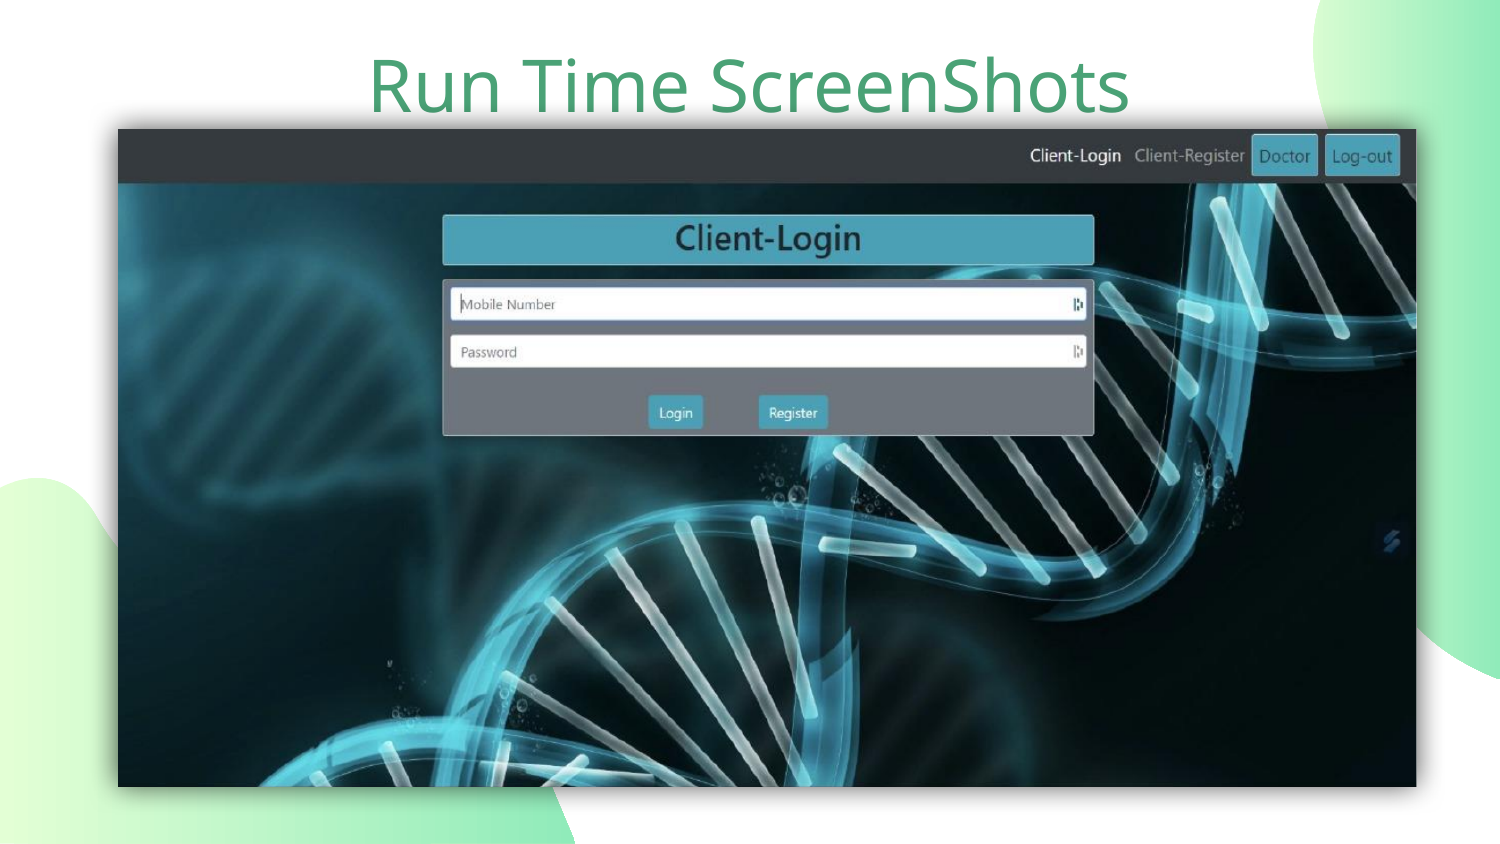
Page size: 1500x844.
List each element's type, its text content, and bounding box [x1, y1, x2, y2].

title Run Time ScreenShots [118, 56, 1382, 109]
picture [117, 129, 1417, 788]
